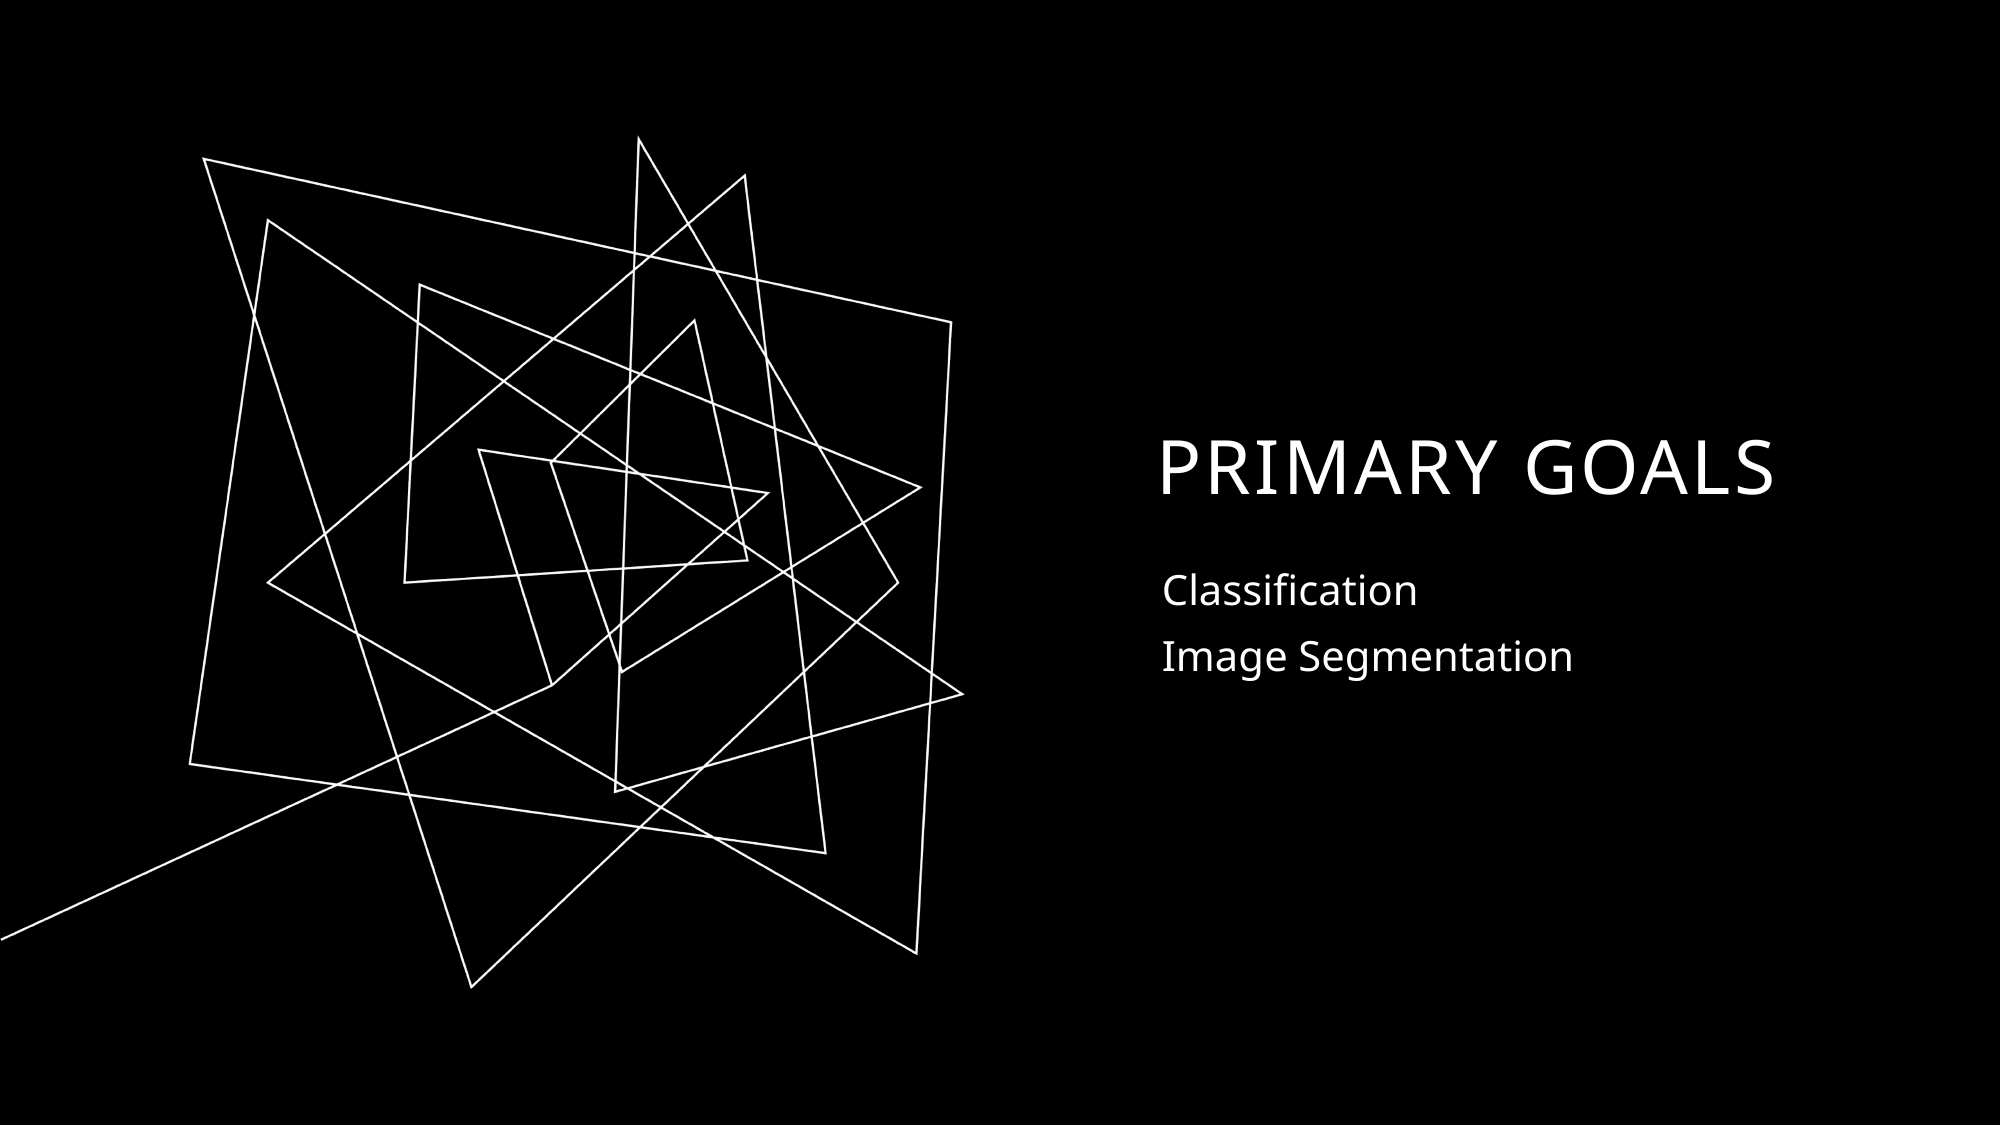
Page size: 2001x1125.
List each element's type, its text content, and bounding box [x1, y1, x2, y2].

picture [0, 135, 965, 989]
title PRIMARY GOALS [1141, 237, 1828, 519]
subtitle Classification Image Segmentation [1146, 562, 1833, 799]
